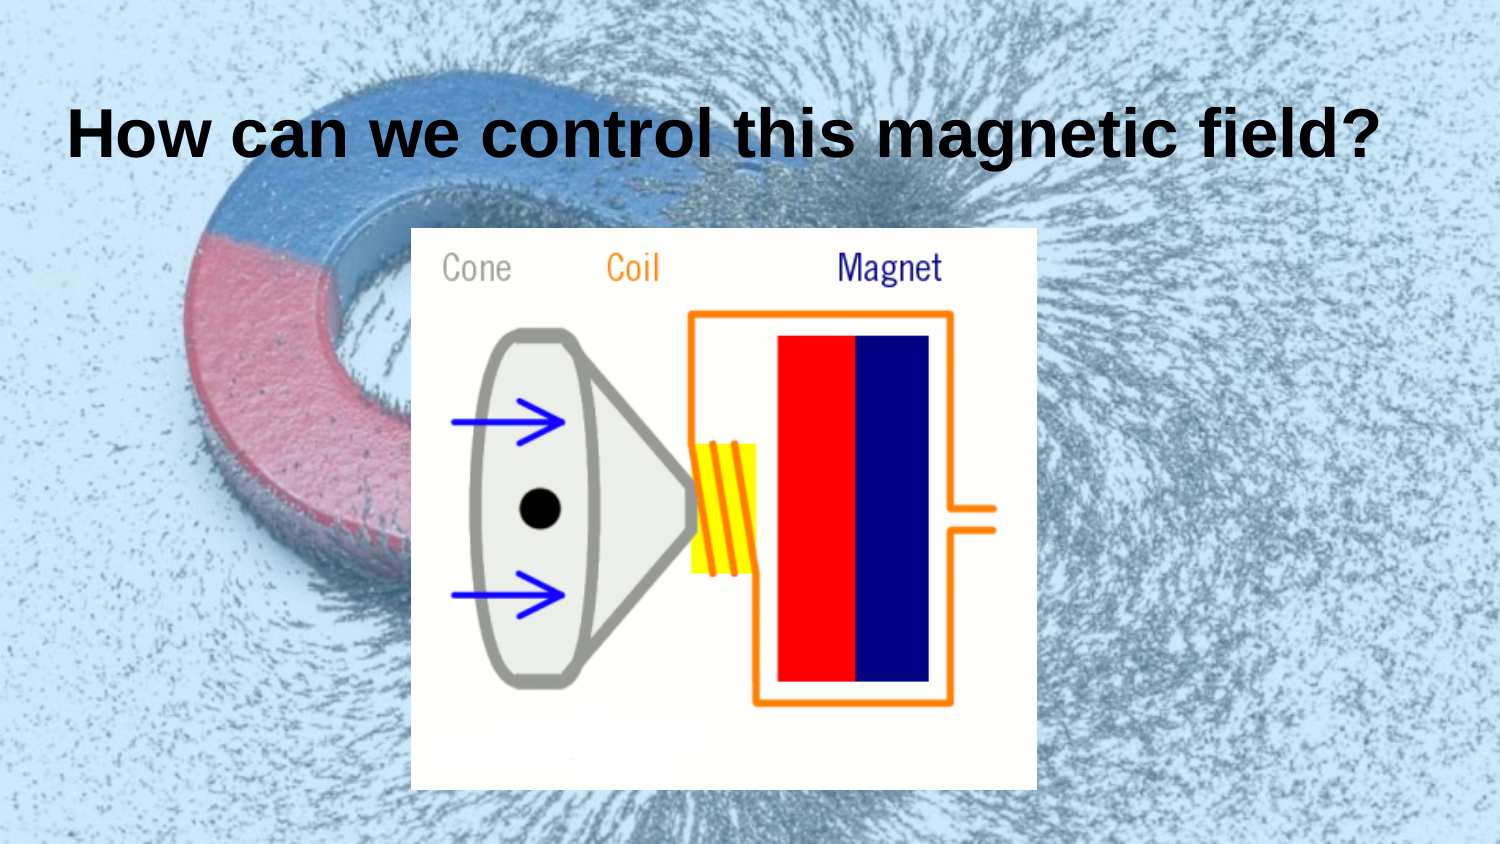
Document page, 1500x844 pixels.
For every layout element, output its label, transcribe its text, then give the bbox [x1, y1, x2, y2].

picture [0, 0, 1500, 844]
title How can we control this magnetic field? [51, 72, 1449, 167]
